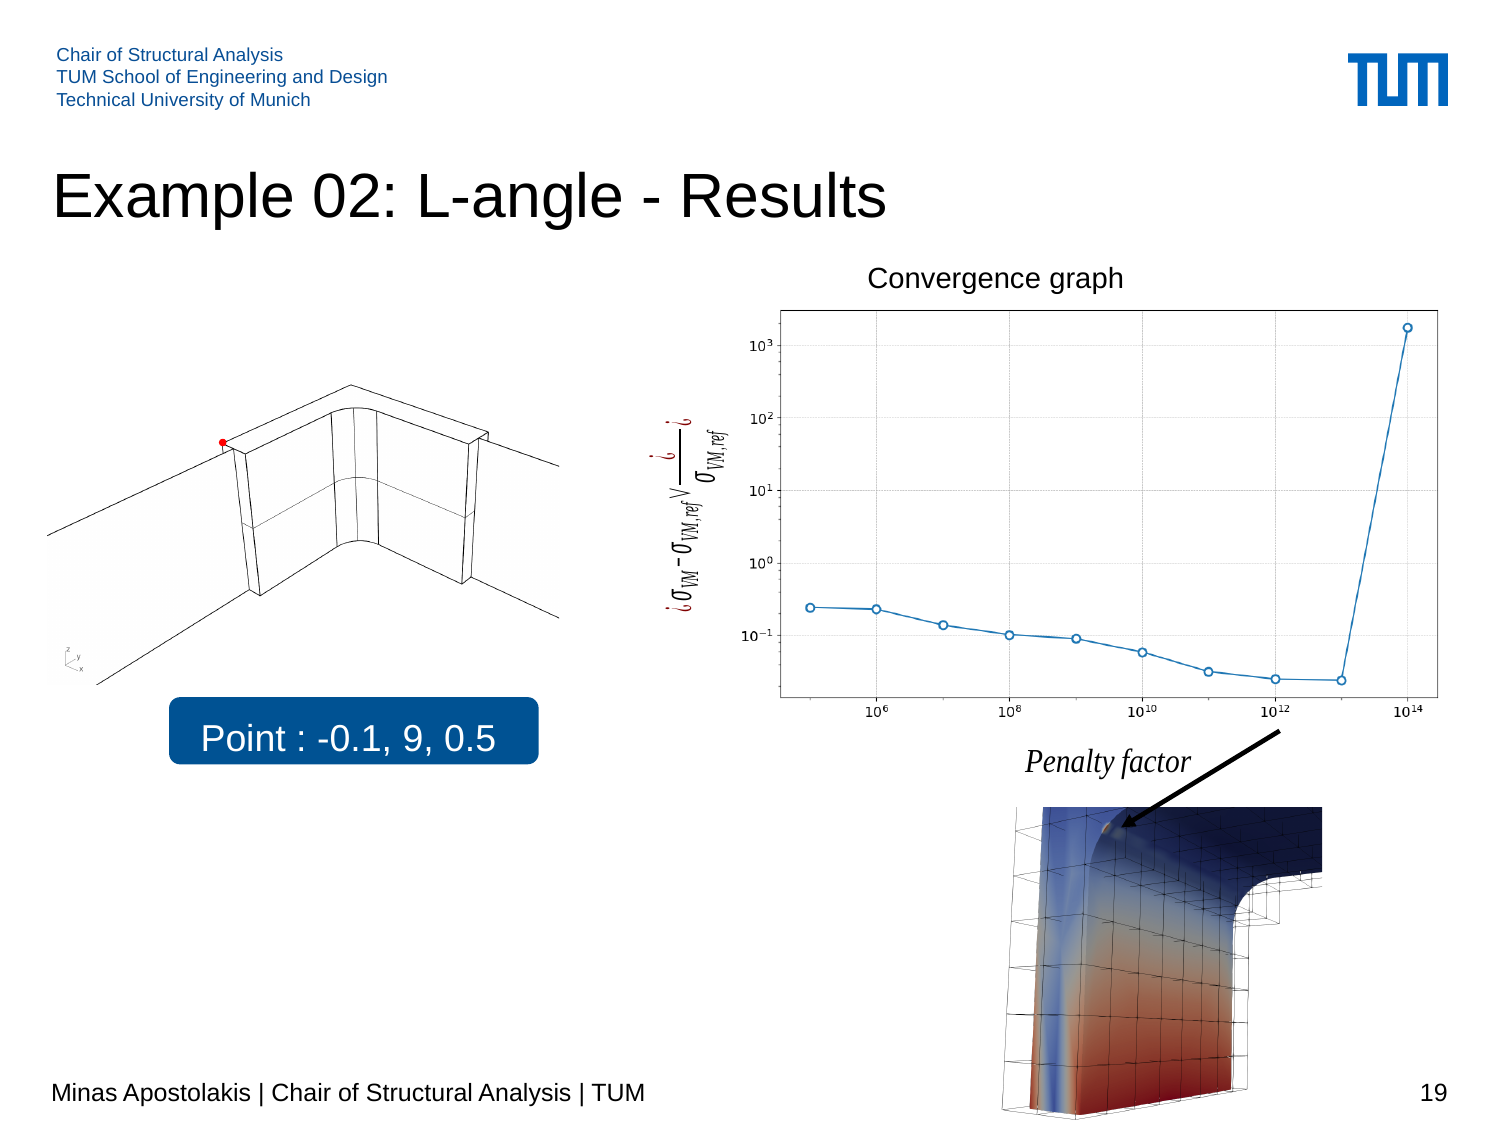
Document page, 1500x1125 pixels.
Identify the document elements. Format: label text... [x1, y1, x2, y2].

footer Minas Apostolakis | Chair of Structural Analysis | TUM [51, 1061, 980, 1122]
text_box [1120, 730, 1280, 828]
slide_number 19 [1326, 1061, 1448, 1122]
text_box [646, 299, 1449, 781]
text_box Point : -0.1, 9, 0.5 [166, 694, 541, 767]
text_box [46, 322, 560, 685]
picture [985, 807, 1323, 1122]
title Example 02: L-angle - Results [52, 162, 1449, 231]
